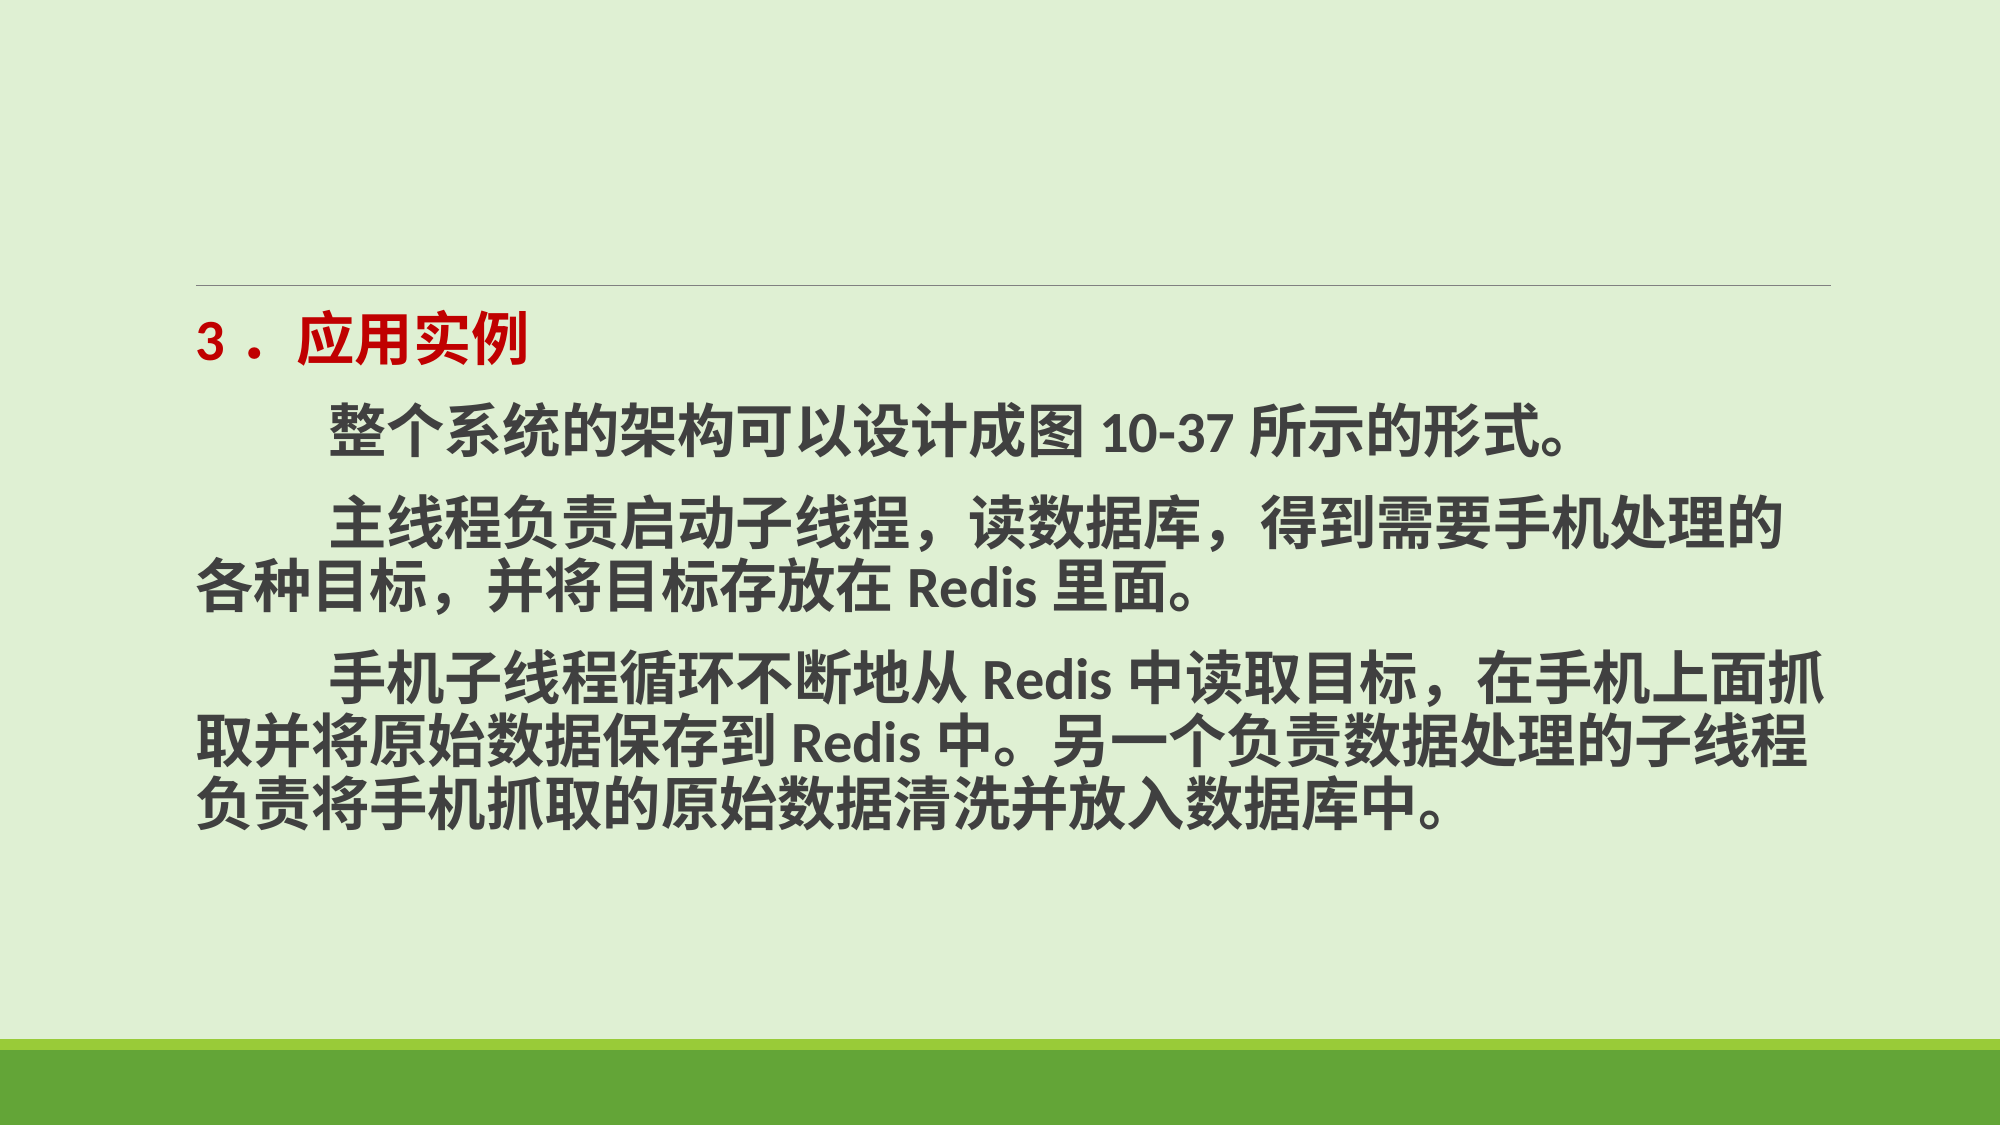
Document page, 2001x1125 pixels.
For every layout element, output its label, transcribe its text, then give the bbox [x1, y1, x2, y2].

list 3．应用实例 整个系统的架构可以设计成图10-37所示的形式。 主线程负责启动子线程，读数据库，得到需要手机处理的各种目标，并将目标存放在Redis里面。 手机子线程循环不断地从Redis中读取目标，在手机上面抓取并将原始数据保存到Redis中。另一个负责数据处理的子线程负责将手机抓取的原始数据清洗并放入数据库中。 [180, 302, 1830, 963]
